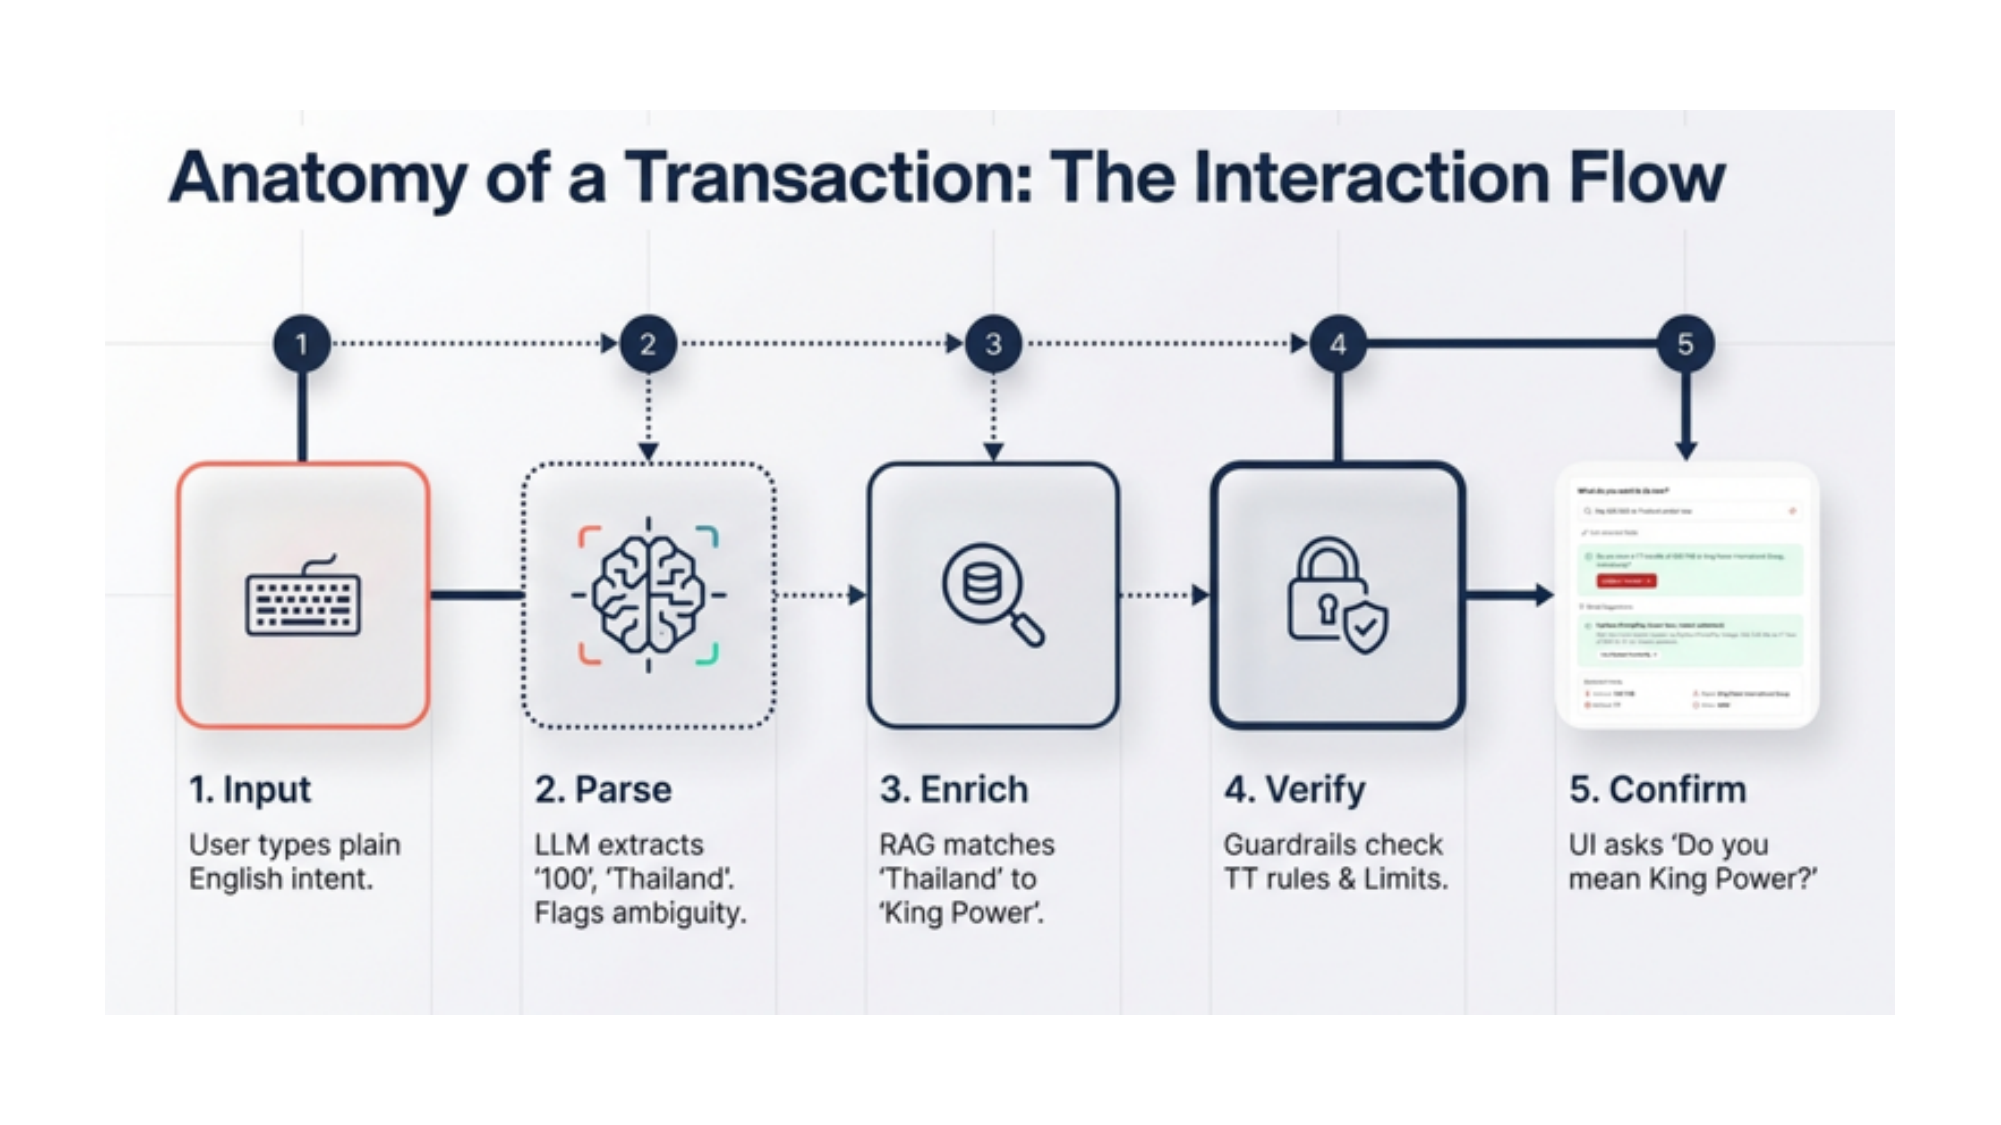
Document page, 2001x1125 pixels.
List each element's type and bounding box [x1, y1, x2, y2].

picture [105, 110, 1895, 1015]
